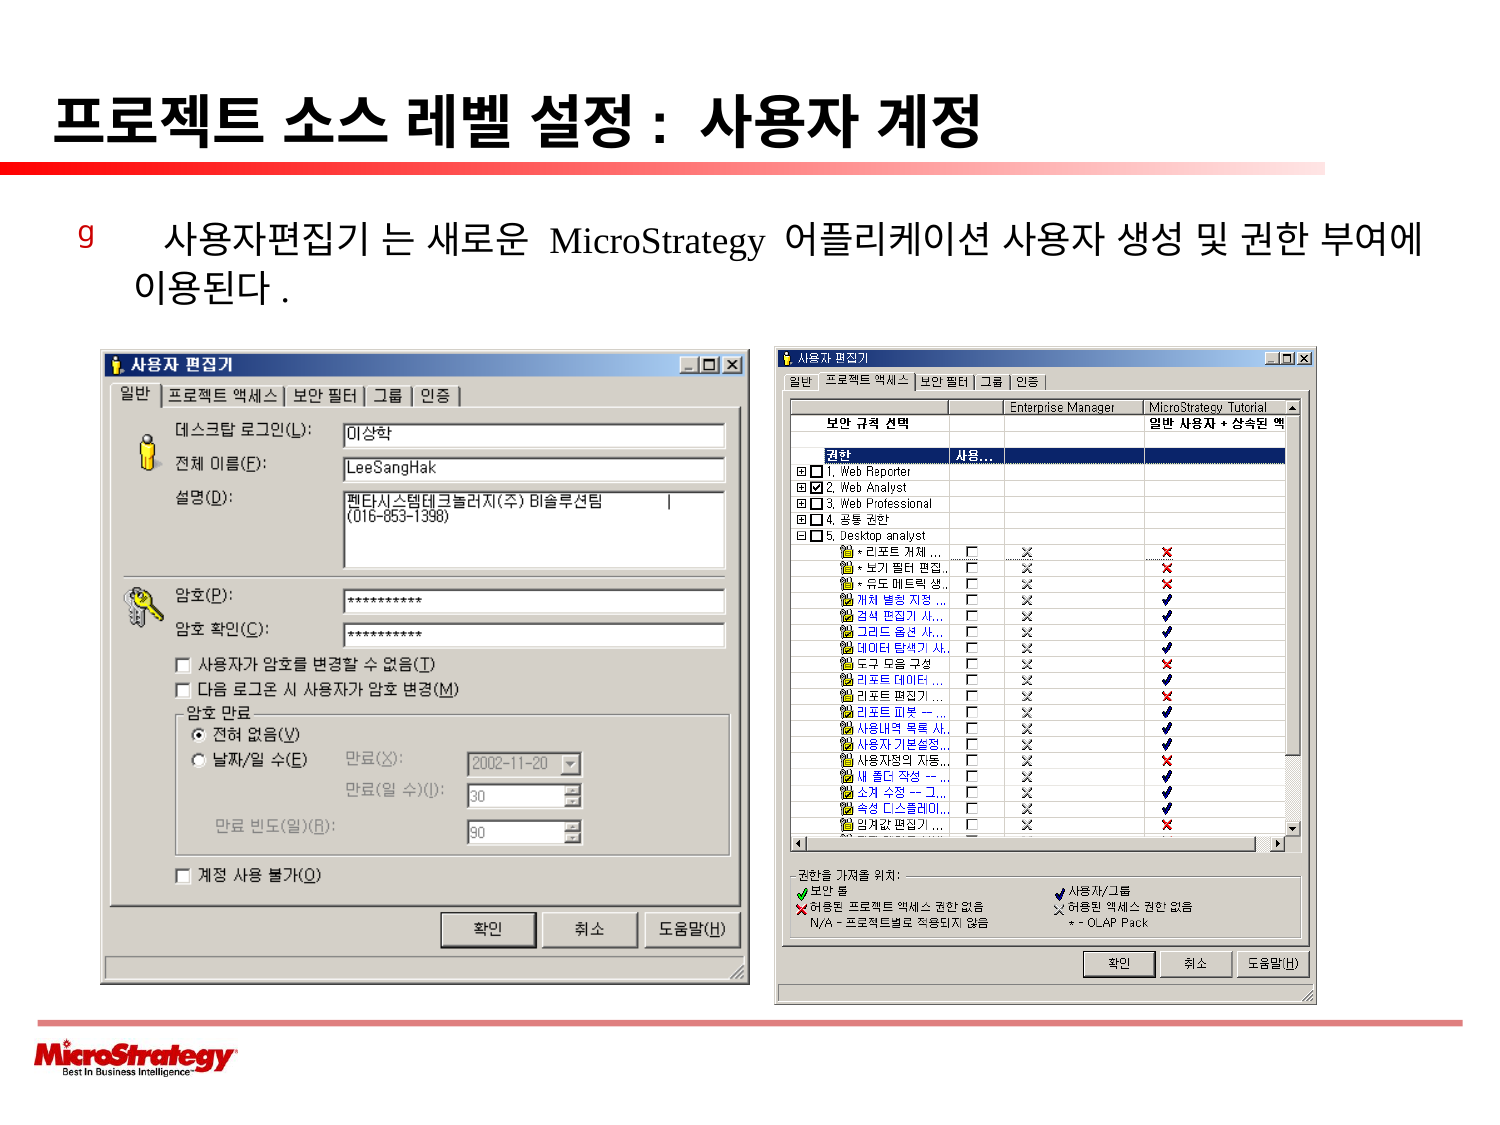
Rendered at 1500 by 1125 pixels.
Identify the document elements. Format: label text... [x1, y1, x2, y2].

title 프로젝트 소스 레벨 설정: 사용자 계정 [37, 37, 1463, 163]
picture [34, 1038, 238, 1077]
picture [774, 346, 1318, 1005]
list 사용자편집기 는 새로운 MicroStrategy 어플리케이션 사용자 생성 및 권한 부여에 이용된다. [62, 188, 1463, 1013]
picture [100, 349, 751, 985]
